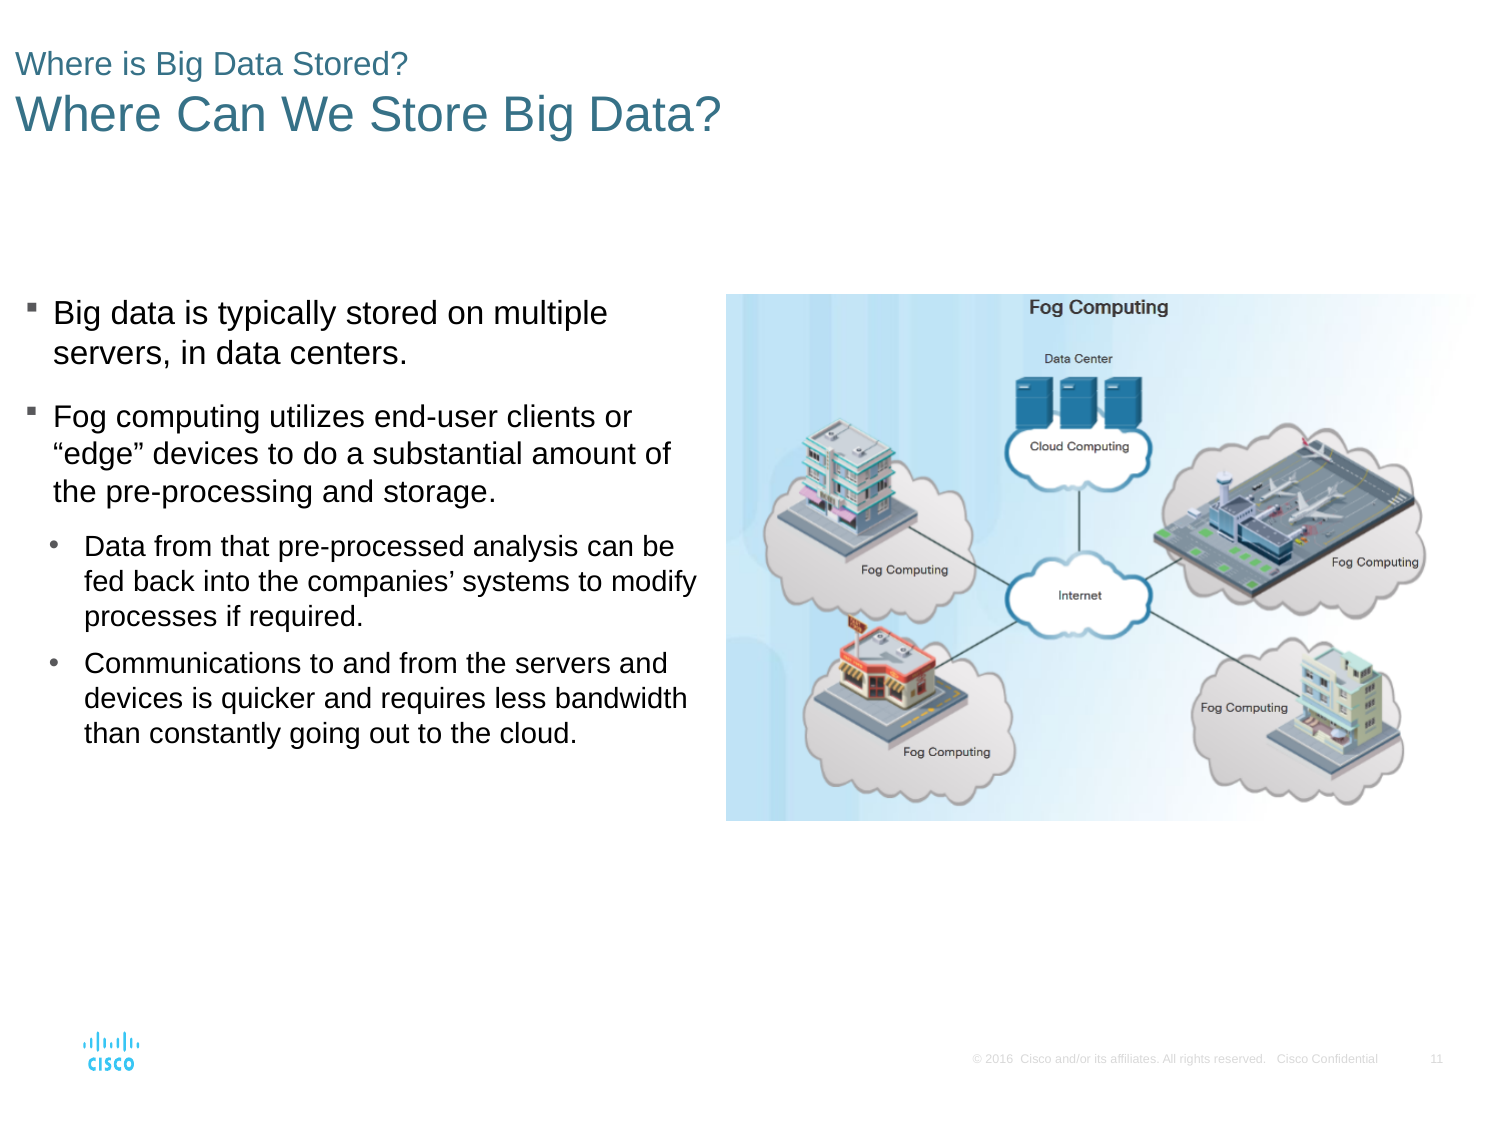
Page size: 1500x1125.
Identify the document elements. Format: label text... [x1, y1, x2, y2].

list Big data is typically stored on multiple servers, in data centers. Fog computing utilizes end-user clients or “edge” devices to do a substantial amount of the pre-processing and storage. Data from that pre-processed analysis can be fed back into the companies’ systems to modify processes if required. Communications to and from the servers and devices is quicker and requires less bandwidth than constantly going out to the cloud. [10, 283, 743, 872]
picture [725, 294, 1478, 821]
title Where is Big Data Stored? Where Can We Store Big Data? [0, 9, 1500, 175]
